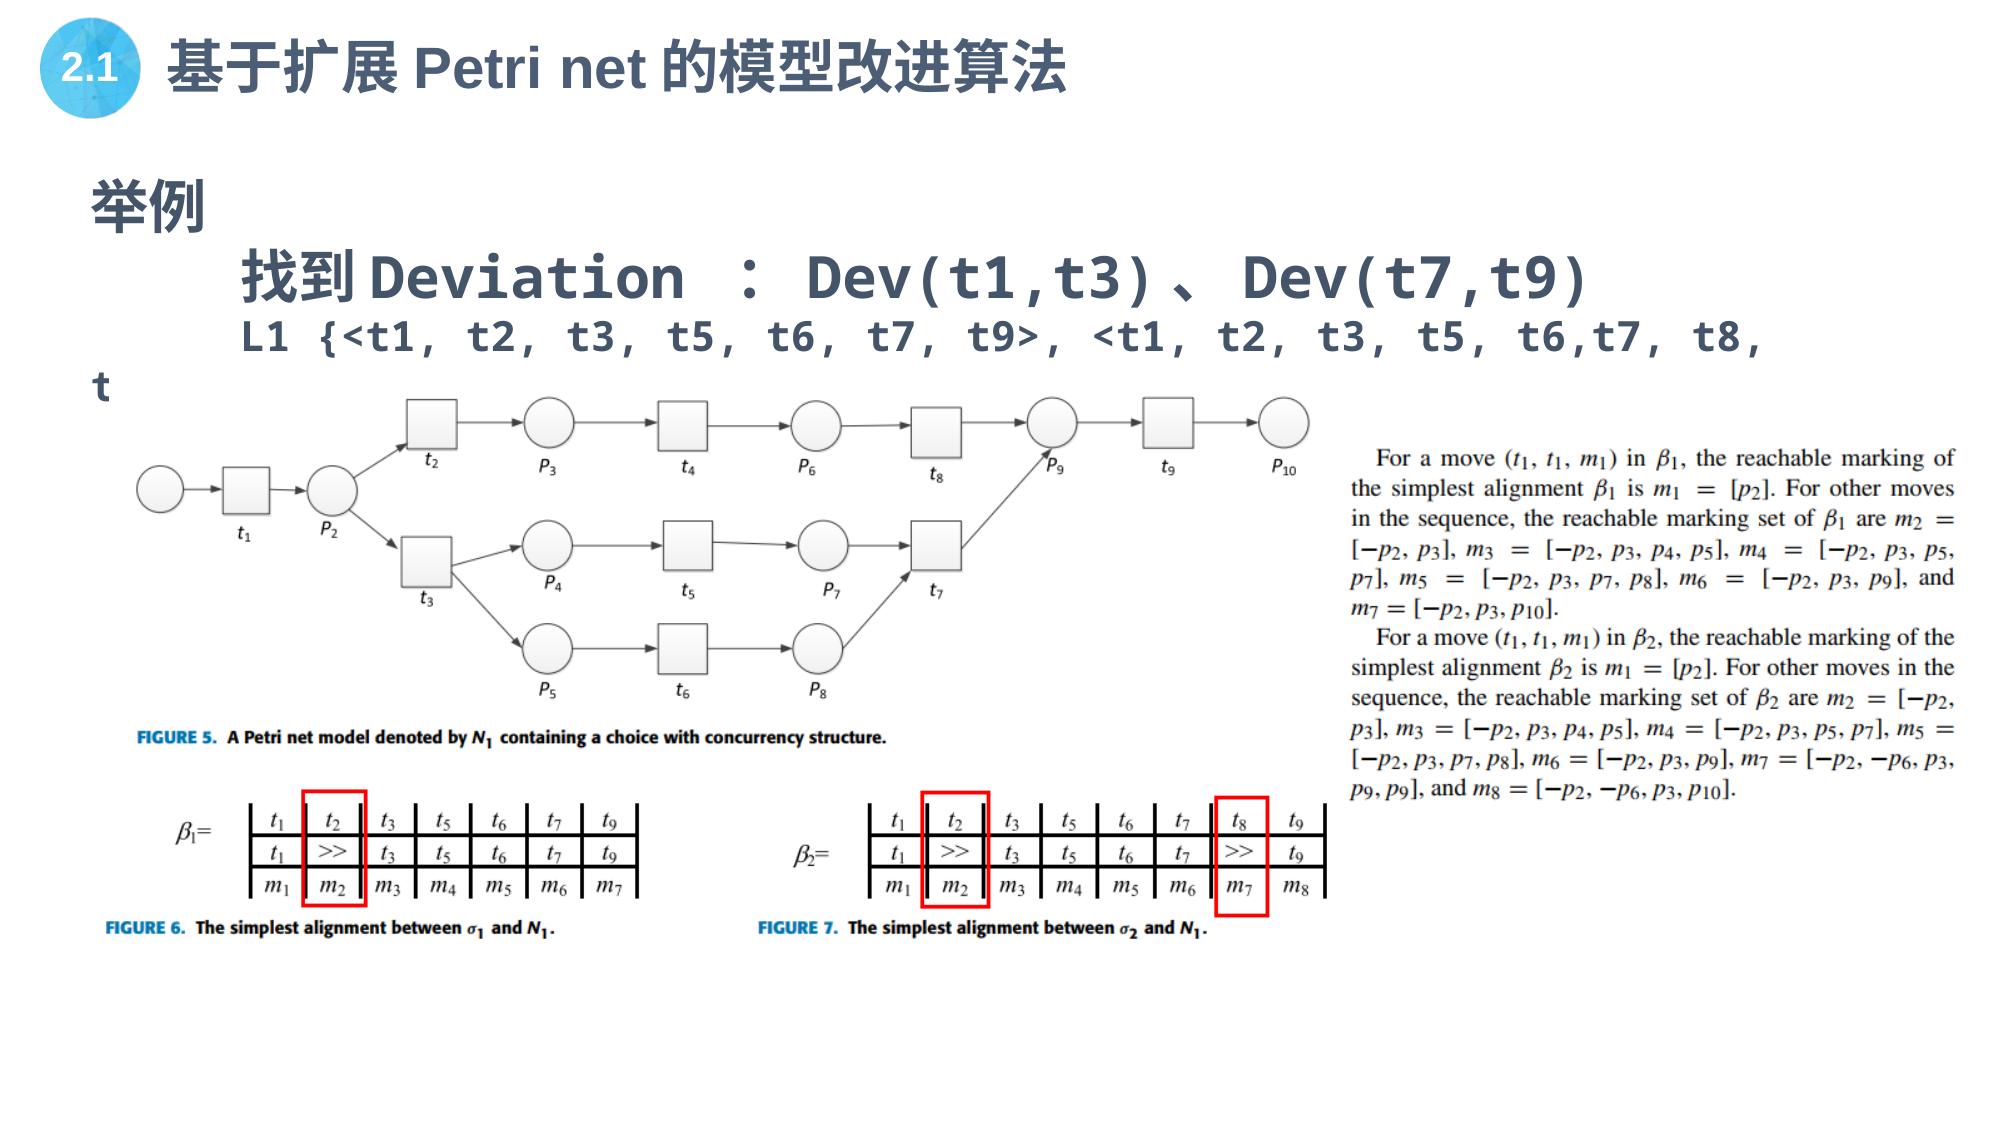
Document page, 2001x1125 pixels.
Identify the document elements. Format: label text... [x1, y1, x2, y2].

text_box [39, 18, 1200, 119]
picture [89, 442, 1989, 964]
text_box 举例 找到Deviation ：Dev(t1,t3)、Dev(t7,t9) L1 {<t1, t2, t3, t5, t6, t7, t9>, <t1, t2, t3, t5, t6,t7, t8, t9>} [75, 162, 1789, 768]
picture [109, 364, 1321, 761]
